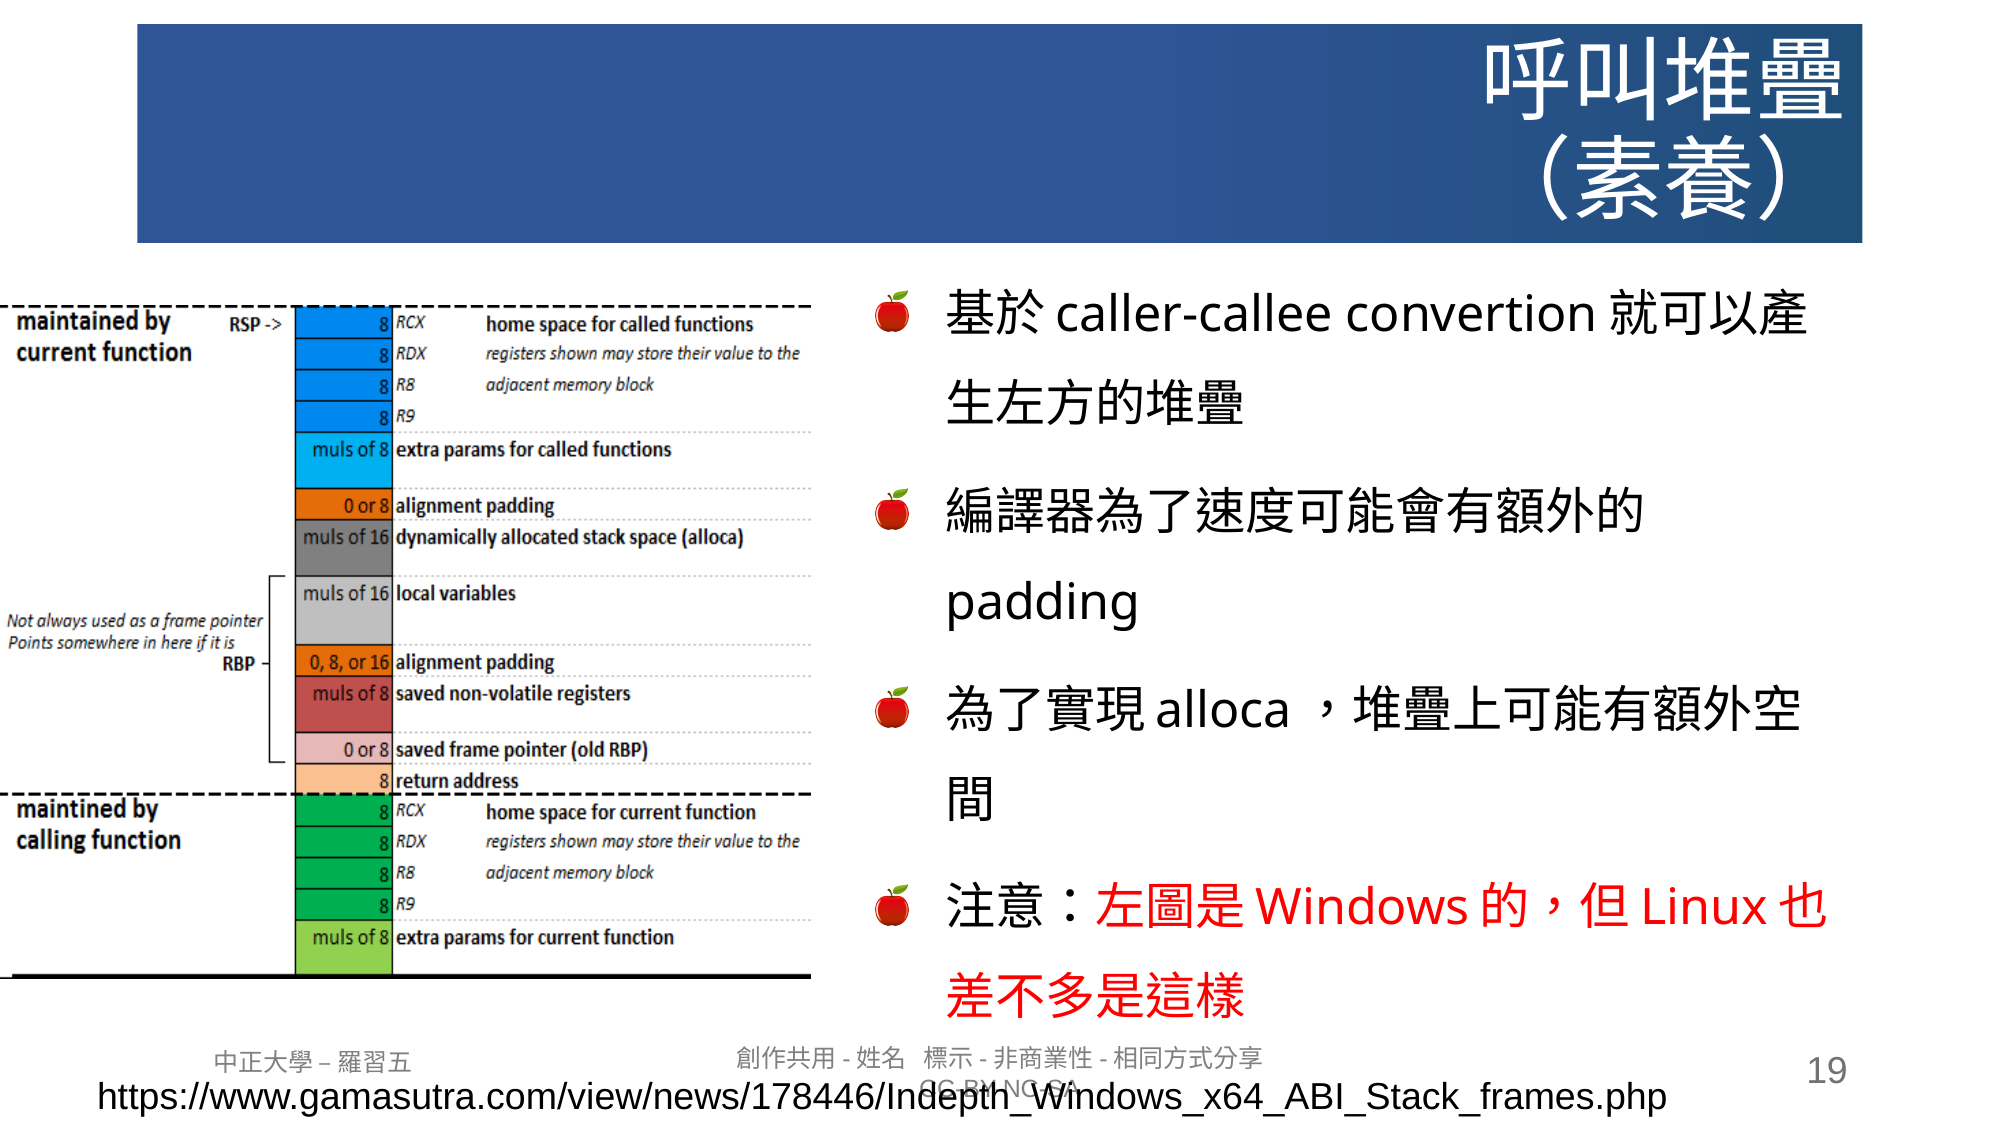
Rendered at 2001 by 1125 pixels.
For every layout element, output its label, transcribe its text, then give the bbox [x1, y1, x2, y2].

title 呼叫堆疊 （素養） [137, 24, 1863, 243]
text_box https://www.gamasutra.com/view/news/178446/Indepth_Windows_x64_ABI_Stack_frames.php [82, 1064, 1918, 1125]
picture [0, 305, 811, 979]
picture [875, 290, 917, 332]
list 基於caller-callee convertion就可以產生左方的堆疊 編譯器為了速度可能會有額外的padding 為了實現alloca，堆疊上可能有額外空間 注意：左圖是Windows的，但Linux也差不多是這樣 [860, 242, 1863, 1035]
picture [875, 686, 917, 728]
picture [875, 488, 917, 530]
picture [875, 884, 917, 926]
